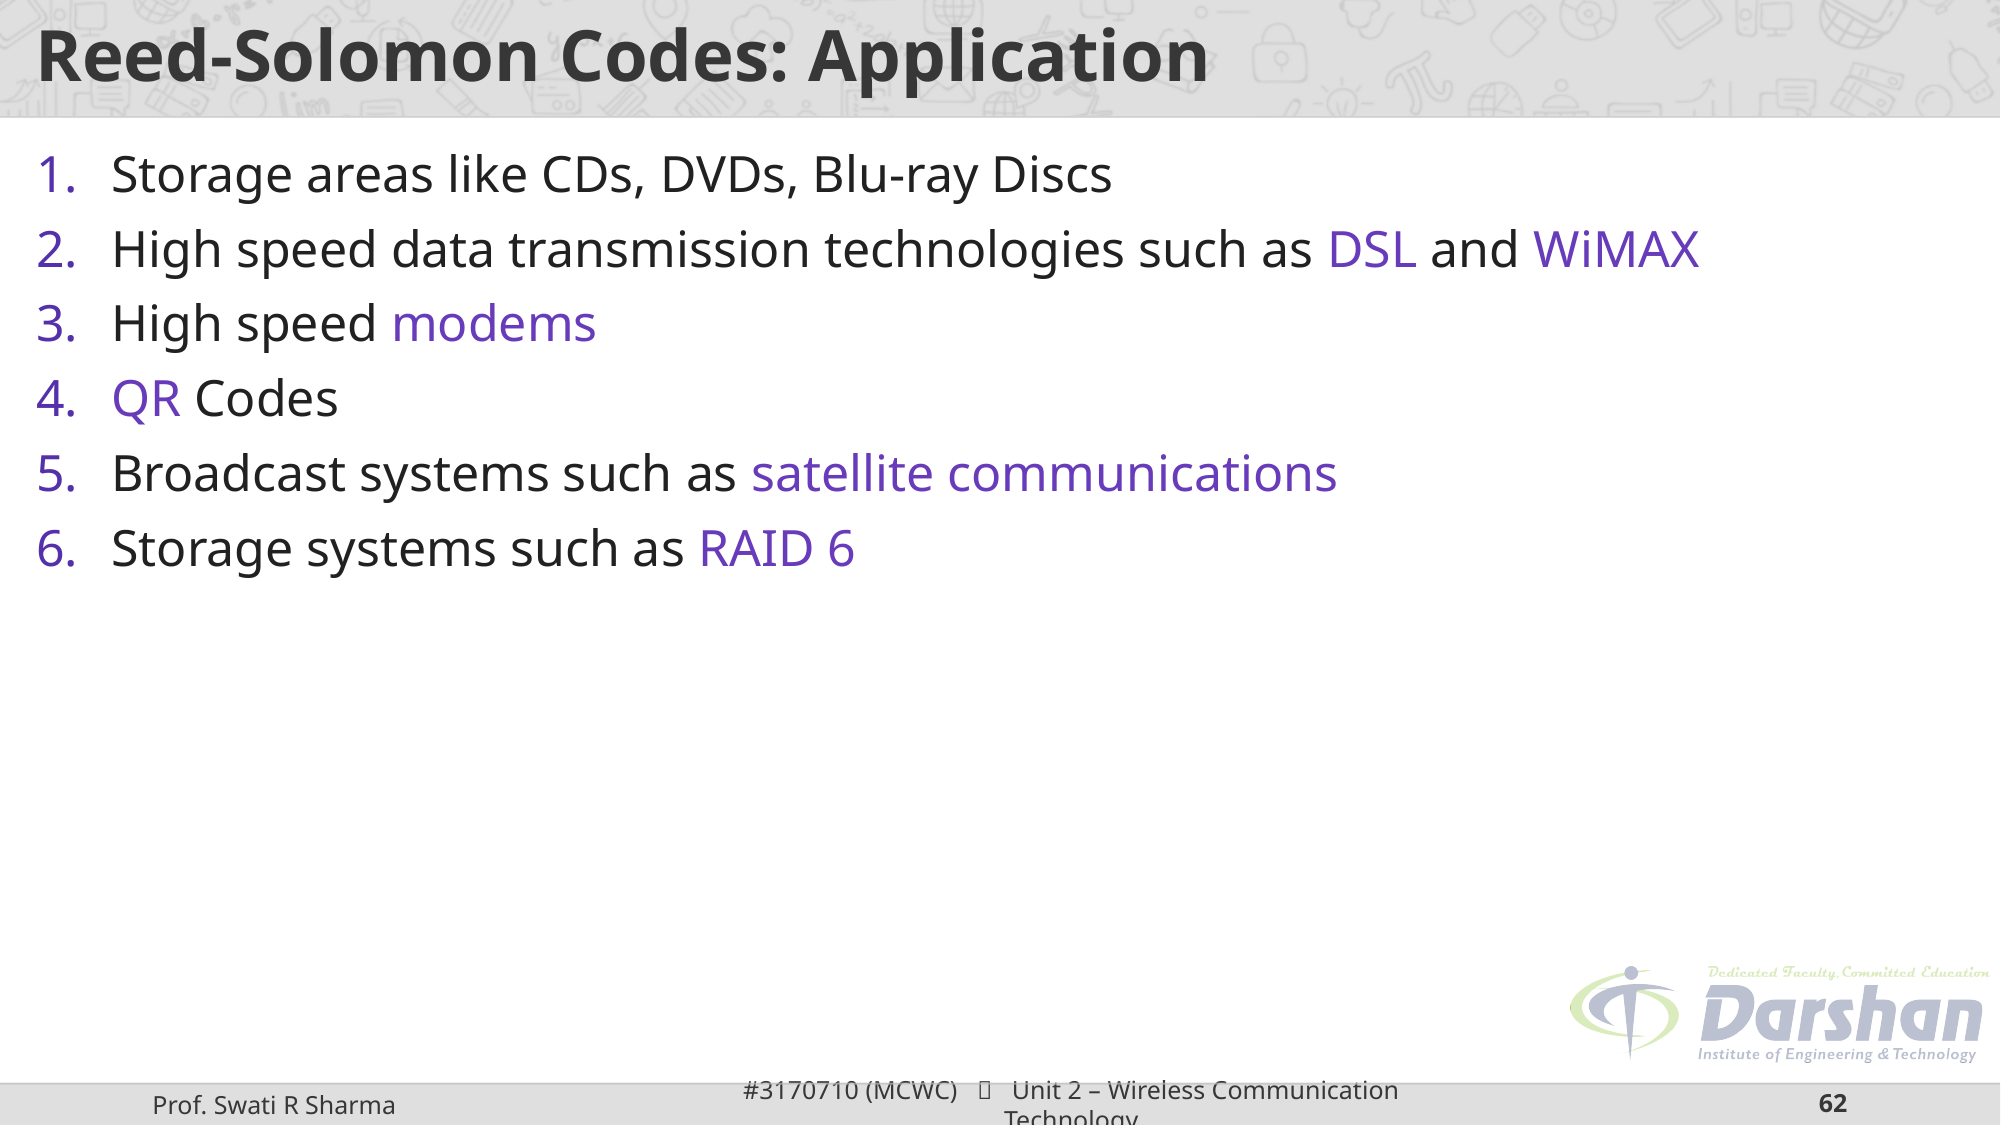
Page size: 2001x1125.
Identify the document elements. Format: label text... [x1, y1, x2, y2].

title Reed-Solomon Codes: Application [0, 0, 2000, 117]
list Storage areas like CDs, DVDs, Blu-ray Discs High speed data transmission technologies such as DSL and WiMAX High speed modems QR Codes Broadcast systems such as satellite communications Storage systems such as RAID 6 [21, 141, 1979, 1059]
text_box 1 [1570, 966, 1990, 1063]
